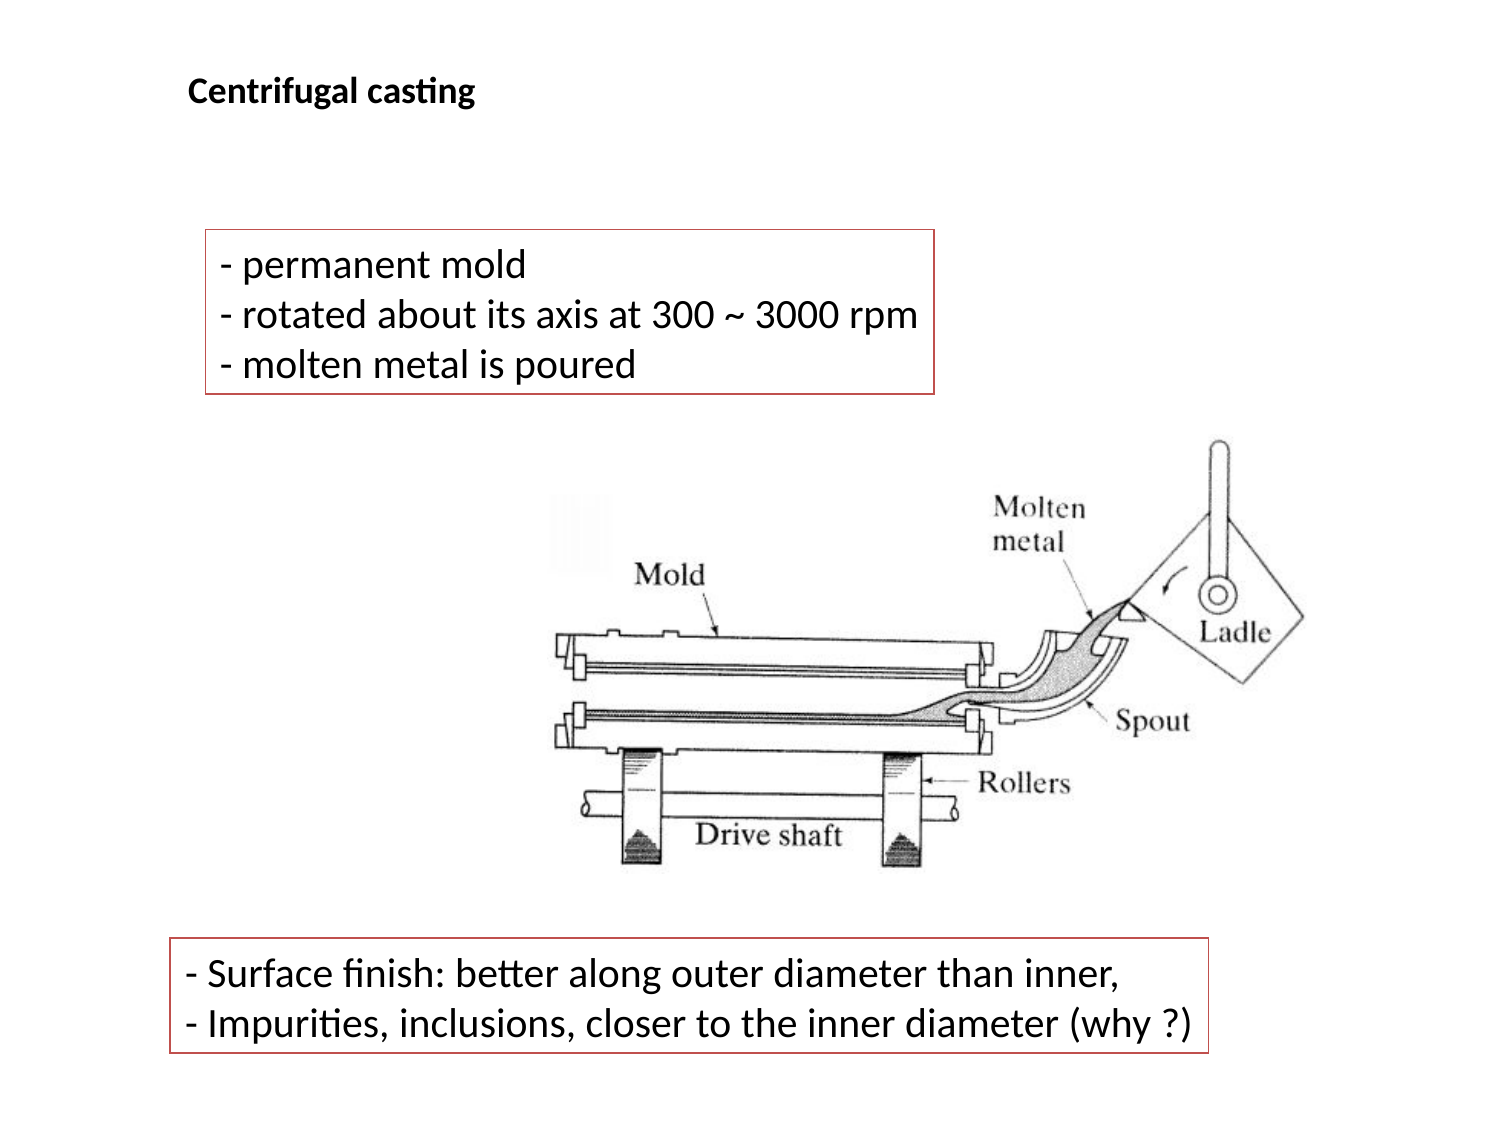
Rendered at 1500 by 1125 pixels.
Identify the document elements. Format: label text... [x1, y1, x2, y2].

picture [547, 434, 1314, 874]
text_box - permanent mold - rotated about its axis at 300 ~ 3000 rpm - molten metal is poured [205, 229, 935, 395]
text_box - Surface finish: better along outer diameter than inner, - Impurities, inclusions, closer to the inner diameter (why ?) [170, 938, 1209, 1053]
text_box Centrifugal casting [173, 59, 500, 119]
